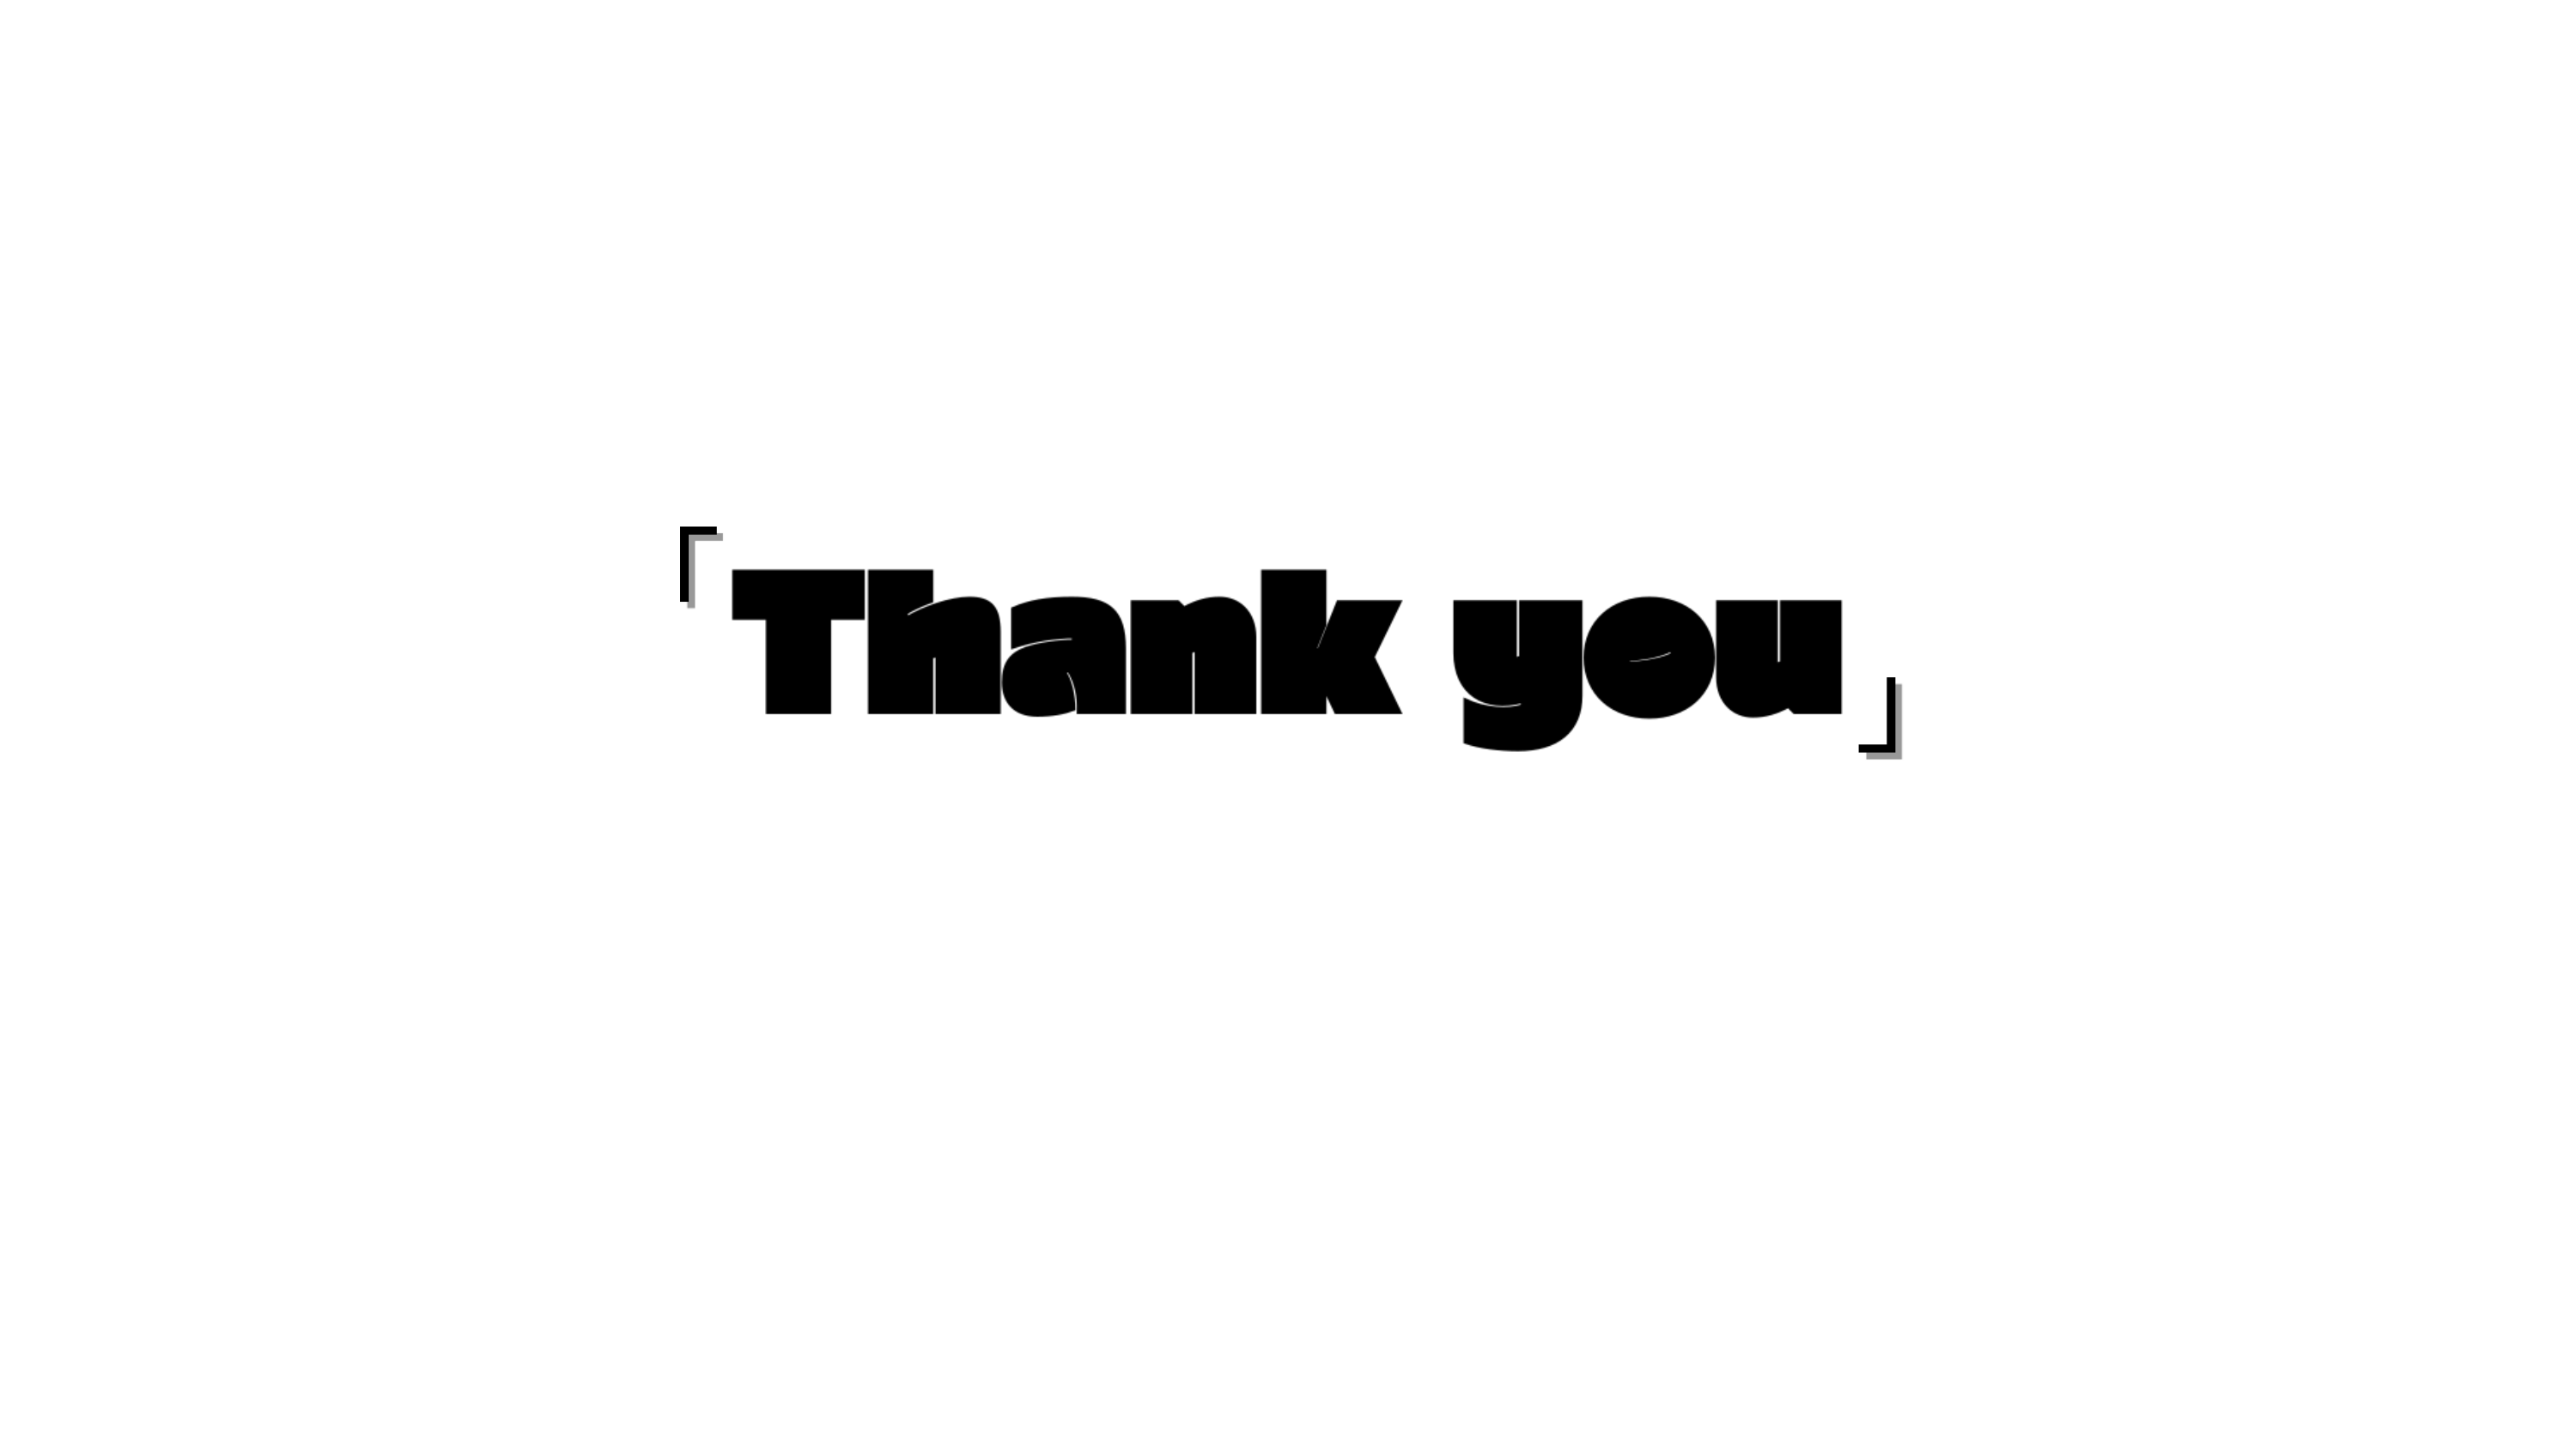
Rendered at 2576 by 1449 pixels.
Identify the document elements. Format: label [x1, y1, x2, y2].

picture [547, 402, 2208, 1064]
